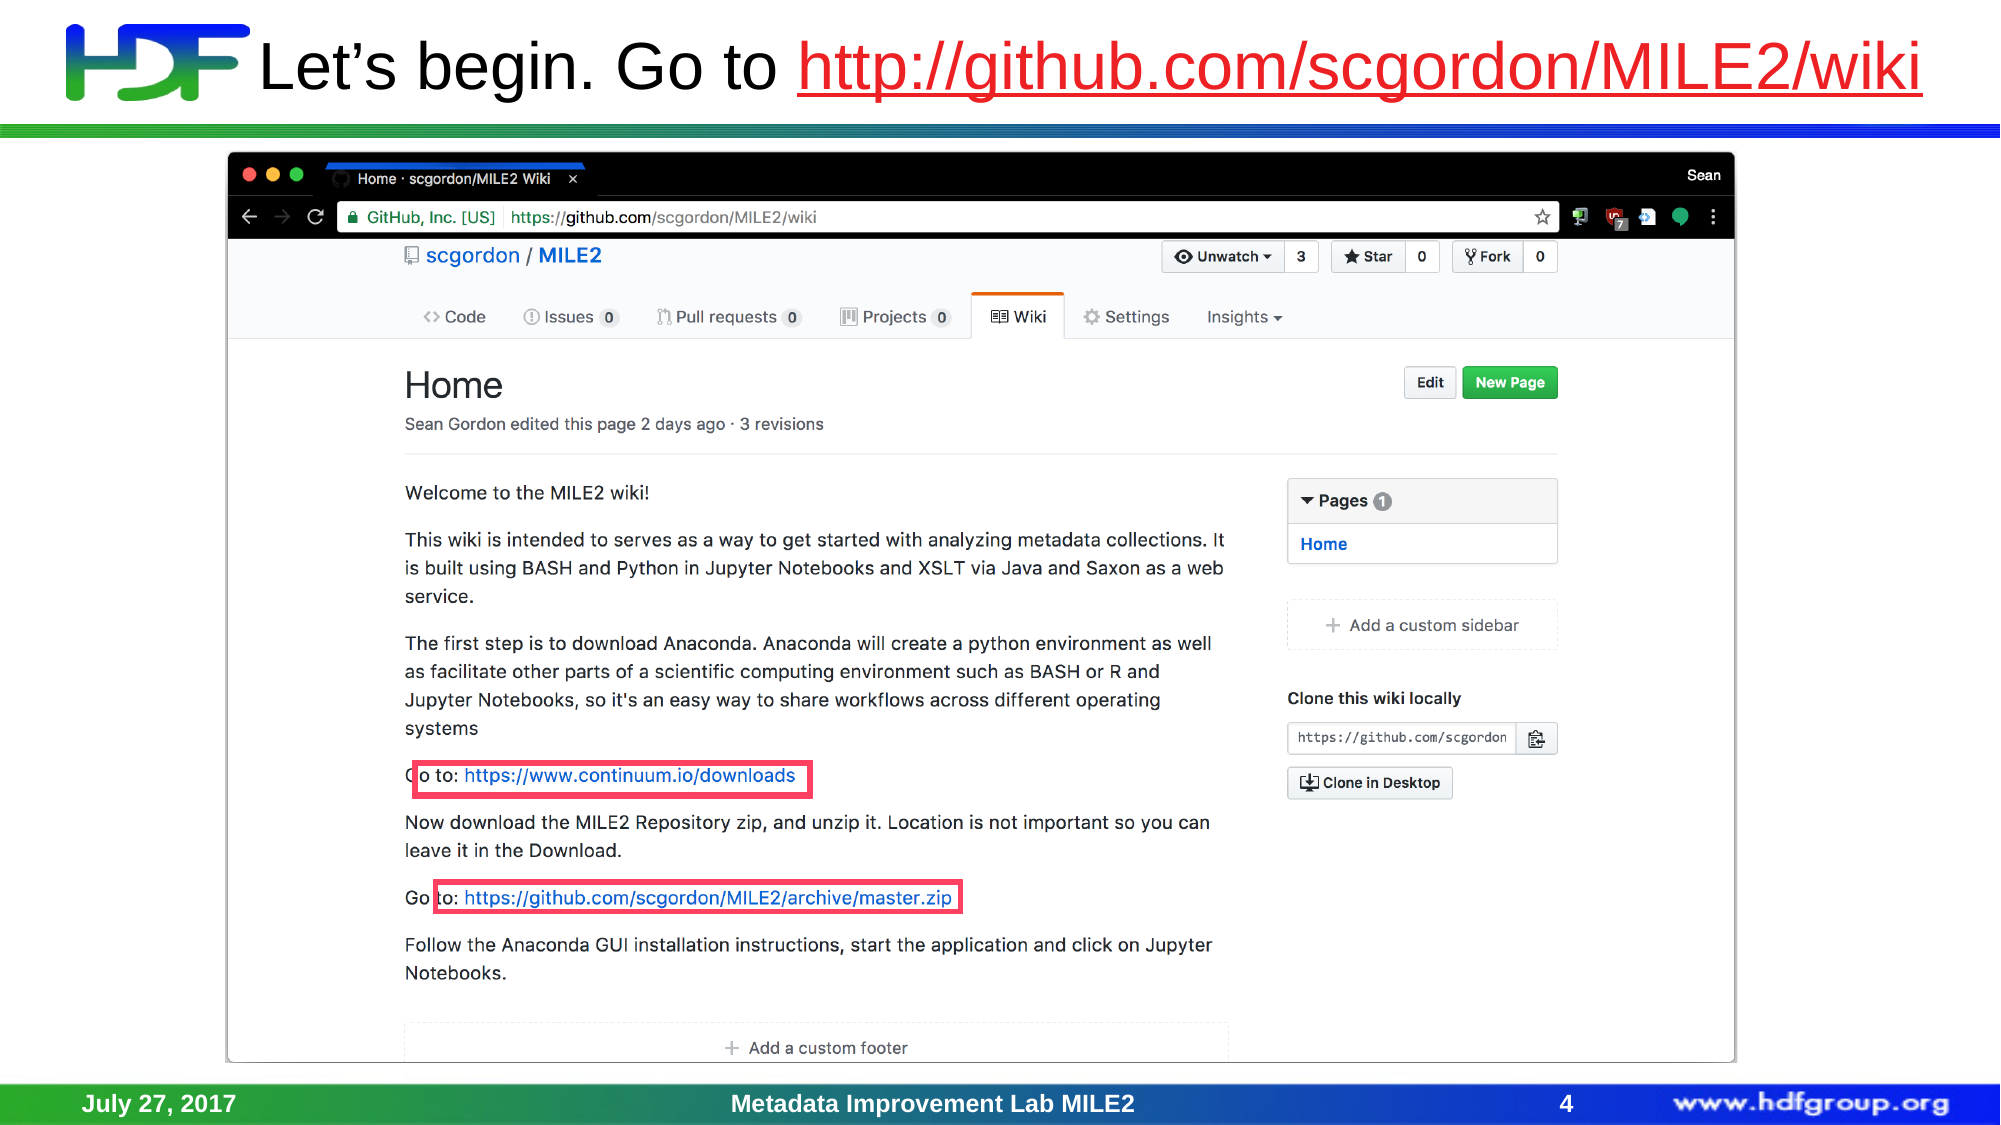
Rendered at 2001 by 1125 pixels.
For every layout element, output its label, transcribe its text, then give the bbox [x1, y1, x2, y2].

picture [0, 0, 2000, 1125]
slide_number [66, 1087, 434, 1125]
title Let’s begin. Go to http://github.com/scgordon/MILE2/wiki [200, 0, 2000, 125]
footer Metadata Improvement Lab MILE2 [499, 1087, 1367, 1125]
slide_number 3 [1483, 1087, 1651, 1125]
